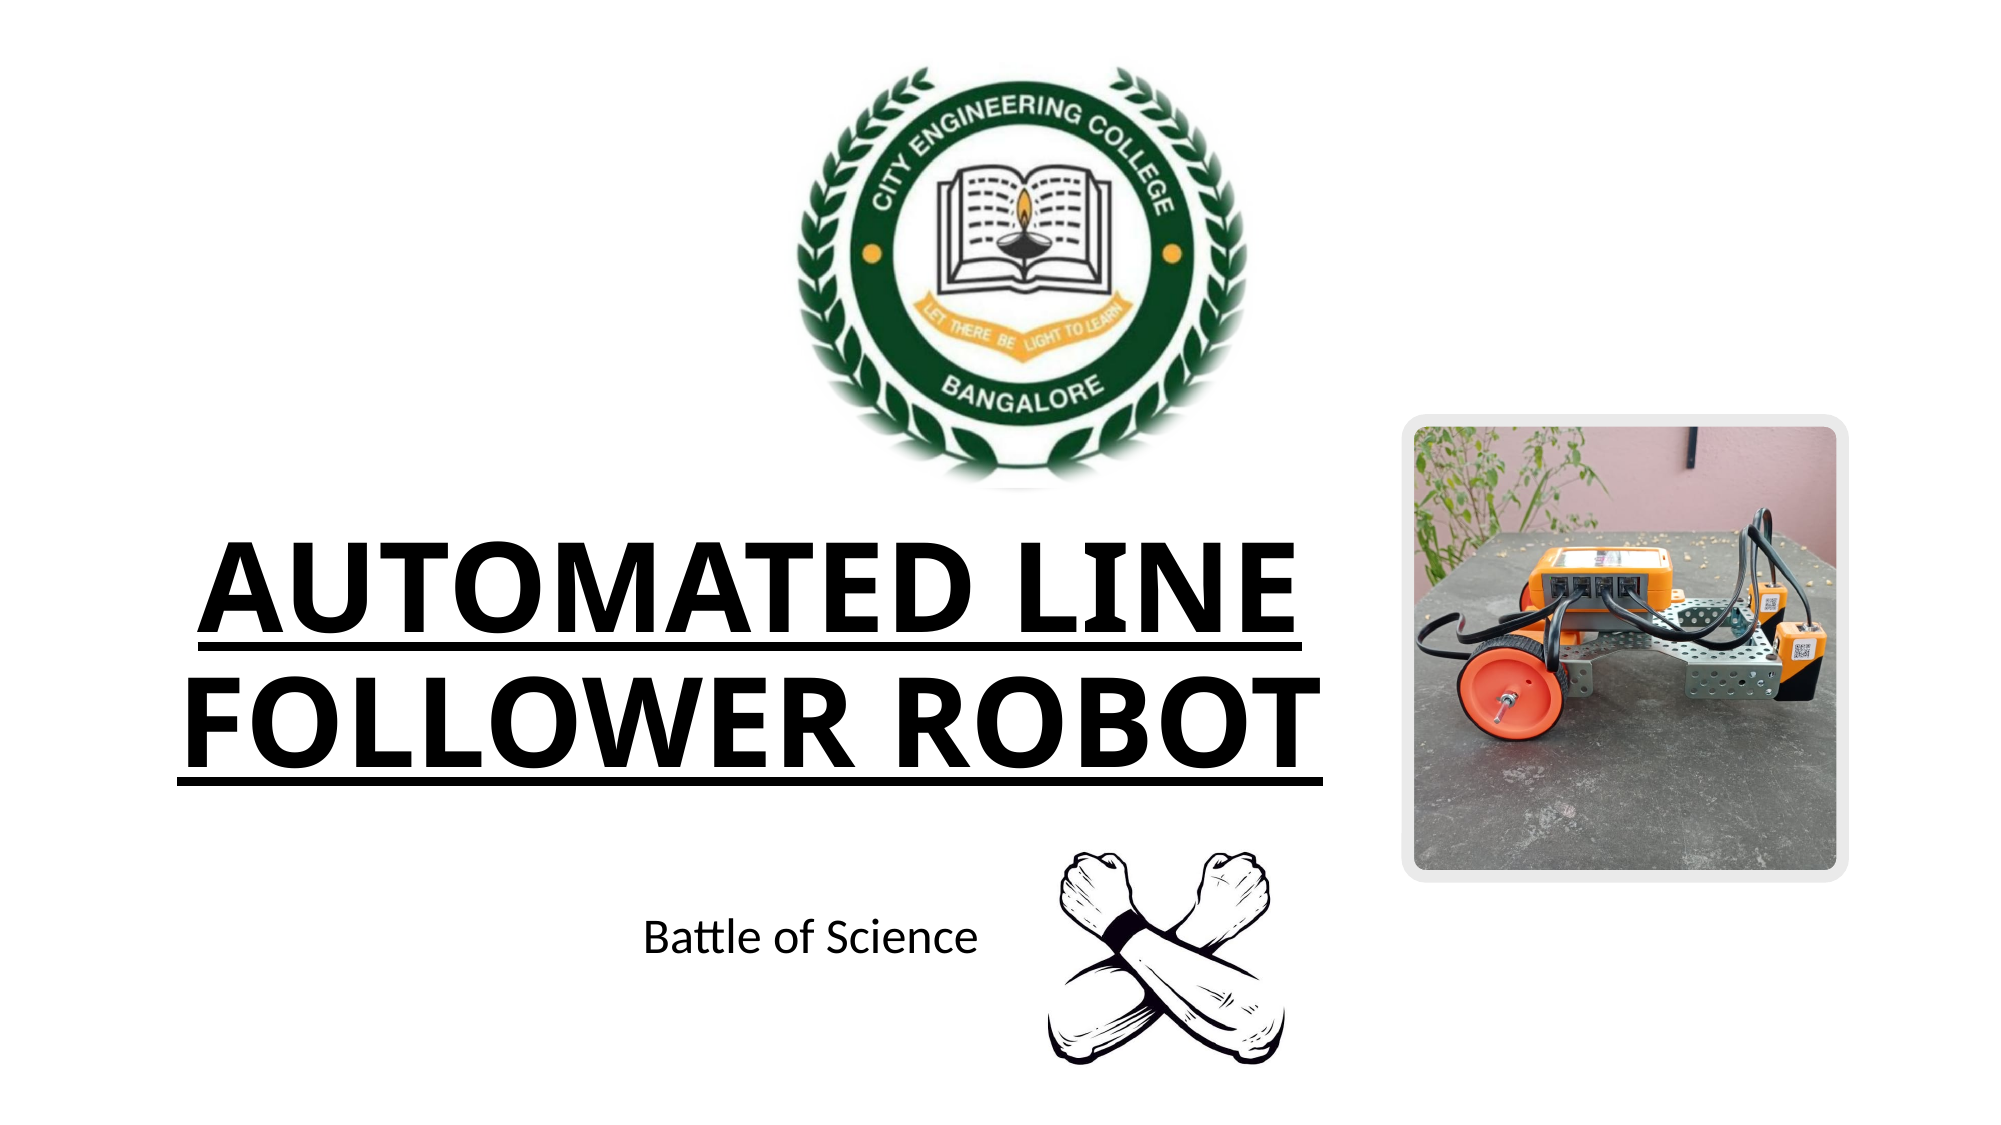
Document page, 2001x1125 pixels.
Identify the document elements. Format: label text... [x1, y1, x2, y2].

picture [1407, 420, 1843, 877]
subtitle Battle of Science [319, 902, 1023, 1062]
picture [773, 19, 1262, 496]
picture [1023, 812, 1309, 1097]
title AUTOMATED LINE FOLLOWER ROBOT [0, 495, 1401, 802]
